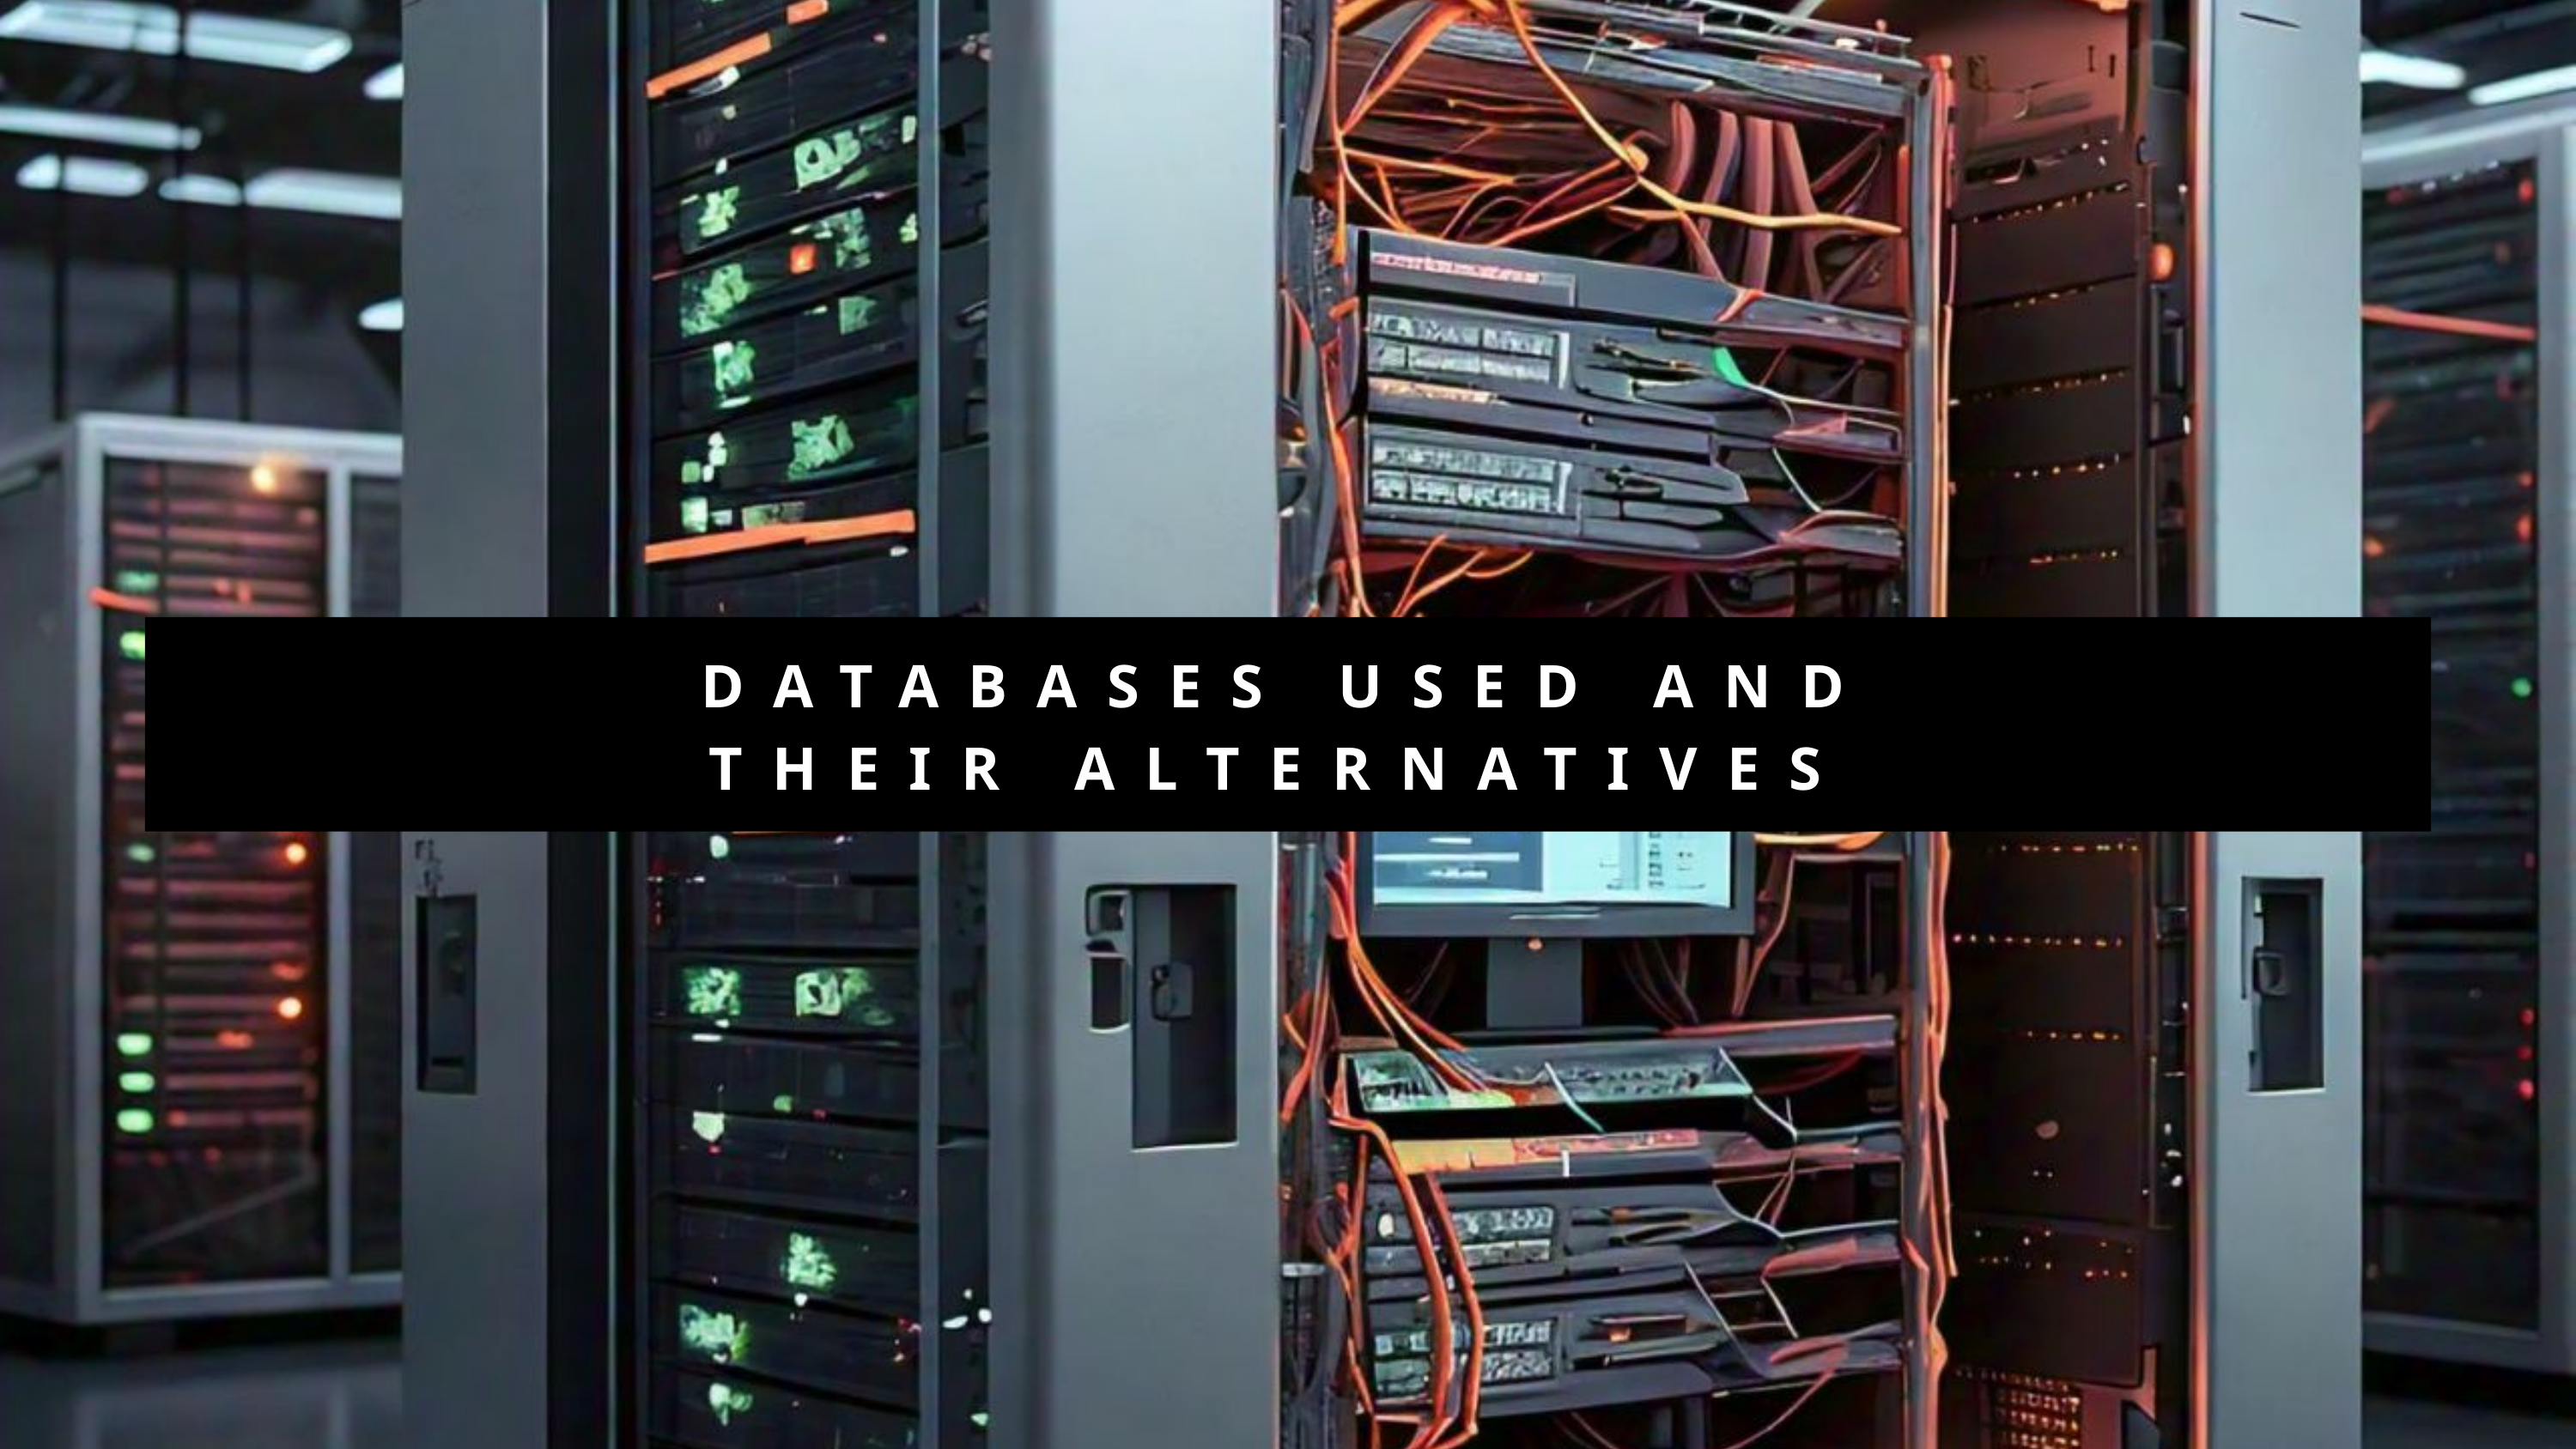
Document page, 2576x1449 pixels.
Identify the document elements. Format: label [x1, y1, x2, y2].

text_box [0, 0, 2576, 1449]
